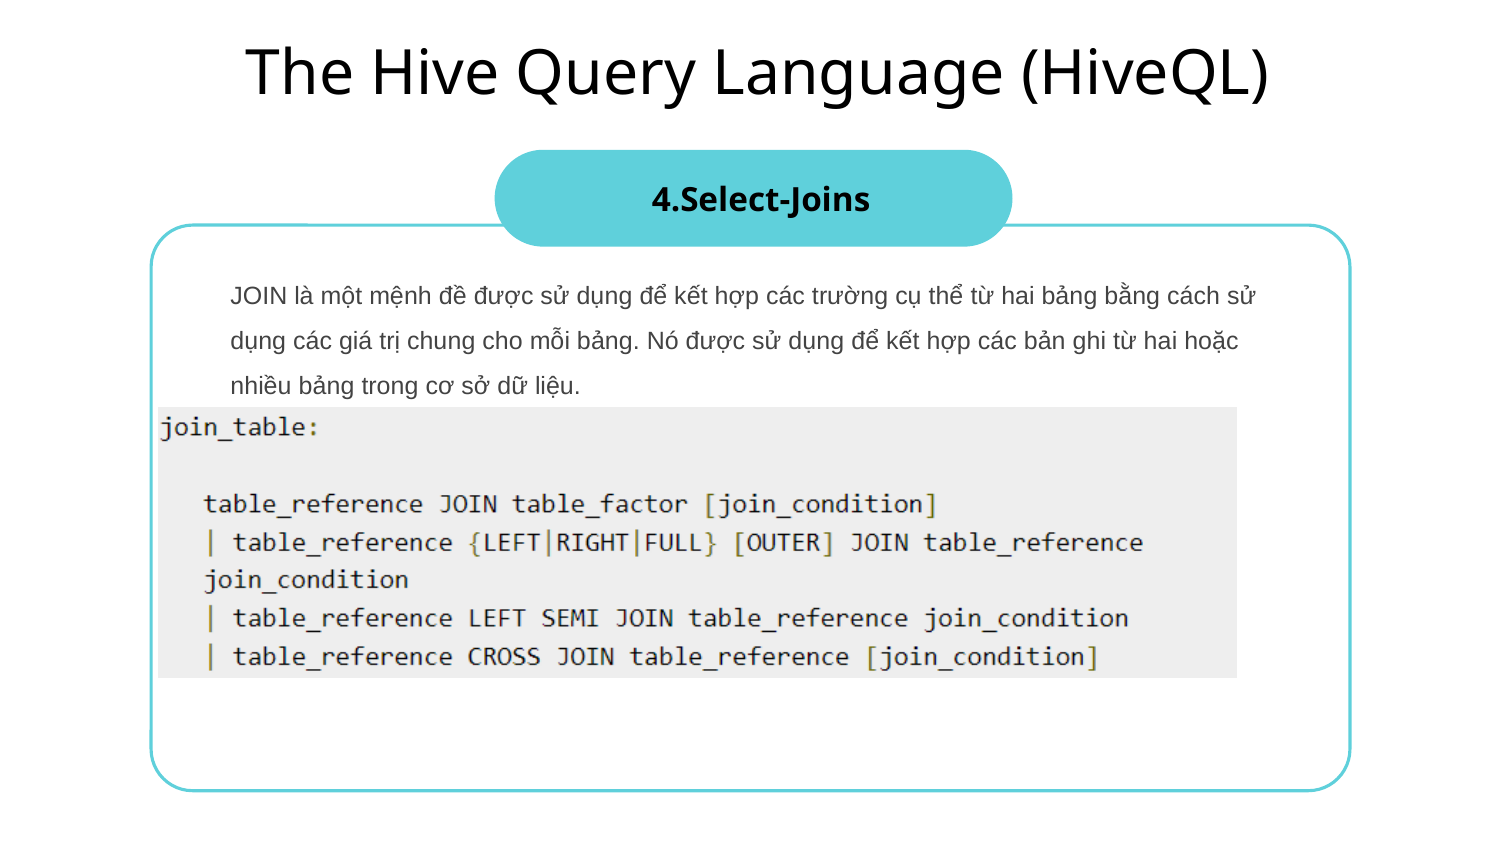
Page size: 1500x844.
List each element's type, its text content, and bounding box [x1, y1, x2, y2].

text_box 4.Select-Joins [509, 171, 1013, 226]
text_box JOIN là một mệnh đề được sử dụng để kết hợp các trường cụ thể từ hai bảng bằng cách sử dụng các giá trị chung cho mỗi bảng. Nó được sử dụng để kết hợp các bản ghi từ hai hoặc nhiều bảng trong cơ sở dữ liệu. [200, 256, 1310, 408]
picture [158, 407, 1237, 679]
text_box [494, 149, 1005, 247]
title The Hive Query Language (HiveQL) [75, 67, 1425, 147]
text_box [151, 225, 1350, 791]
